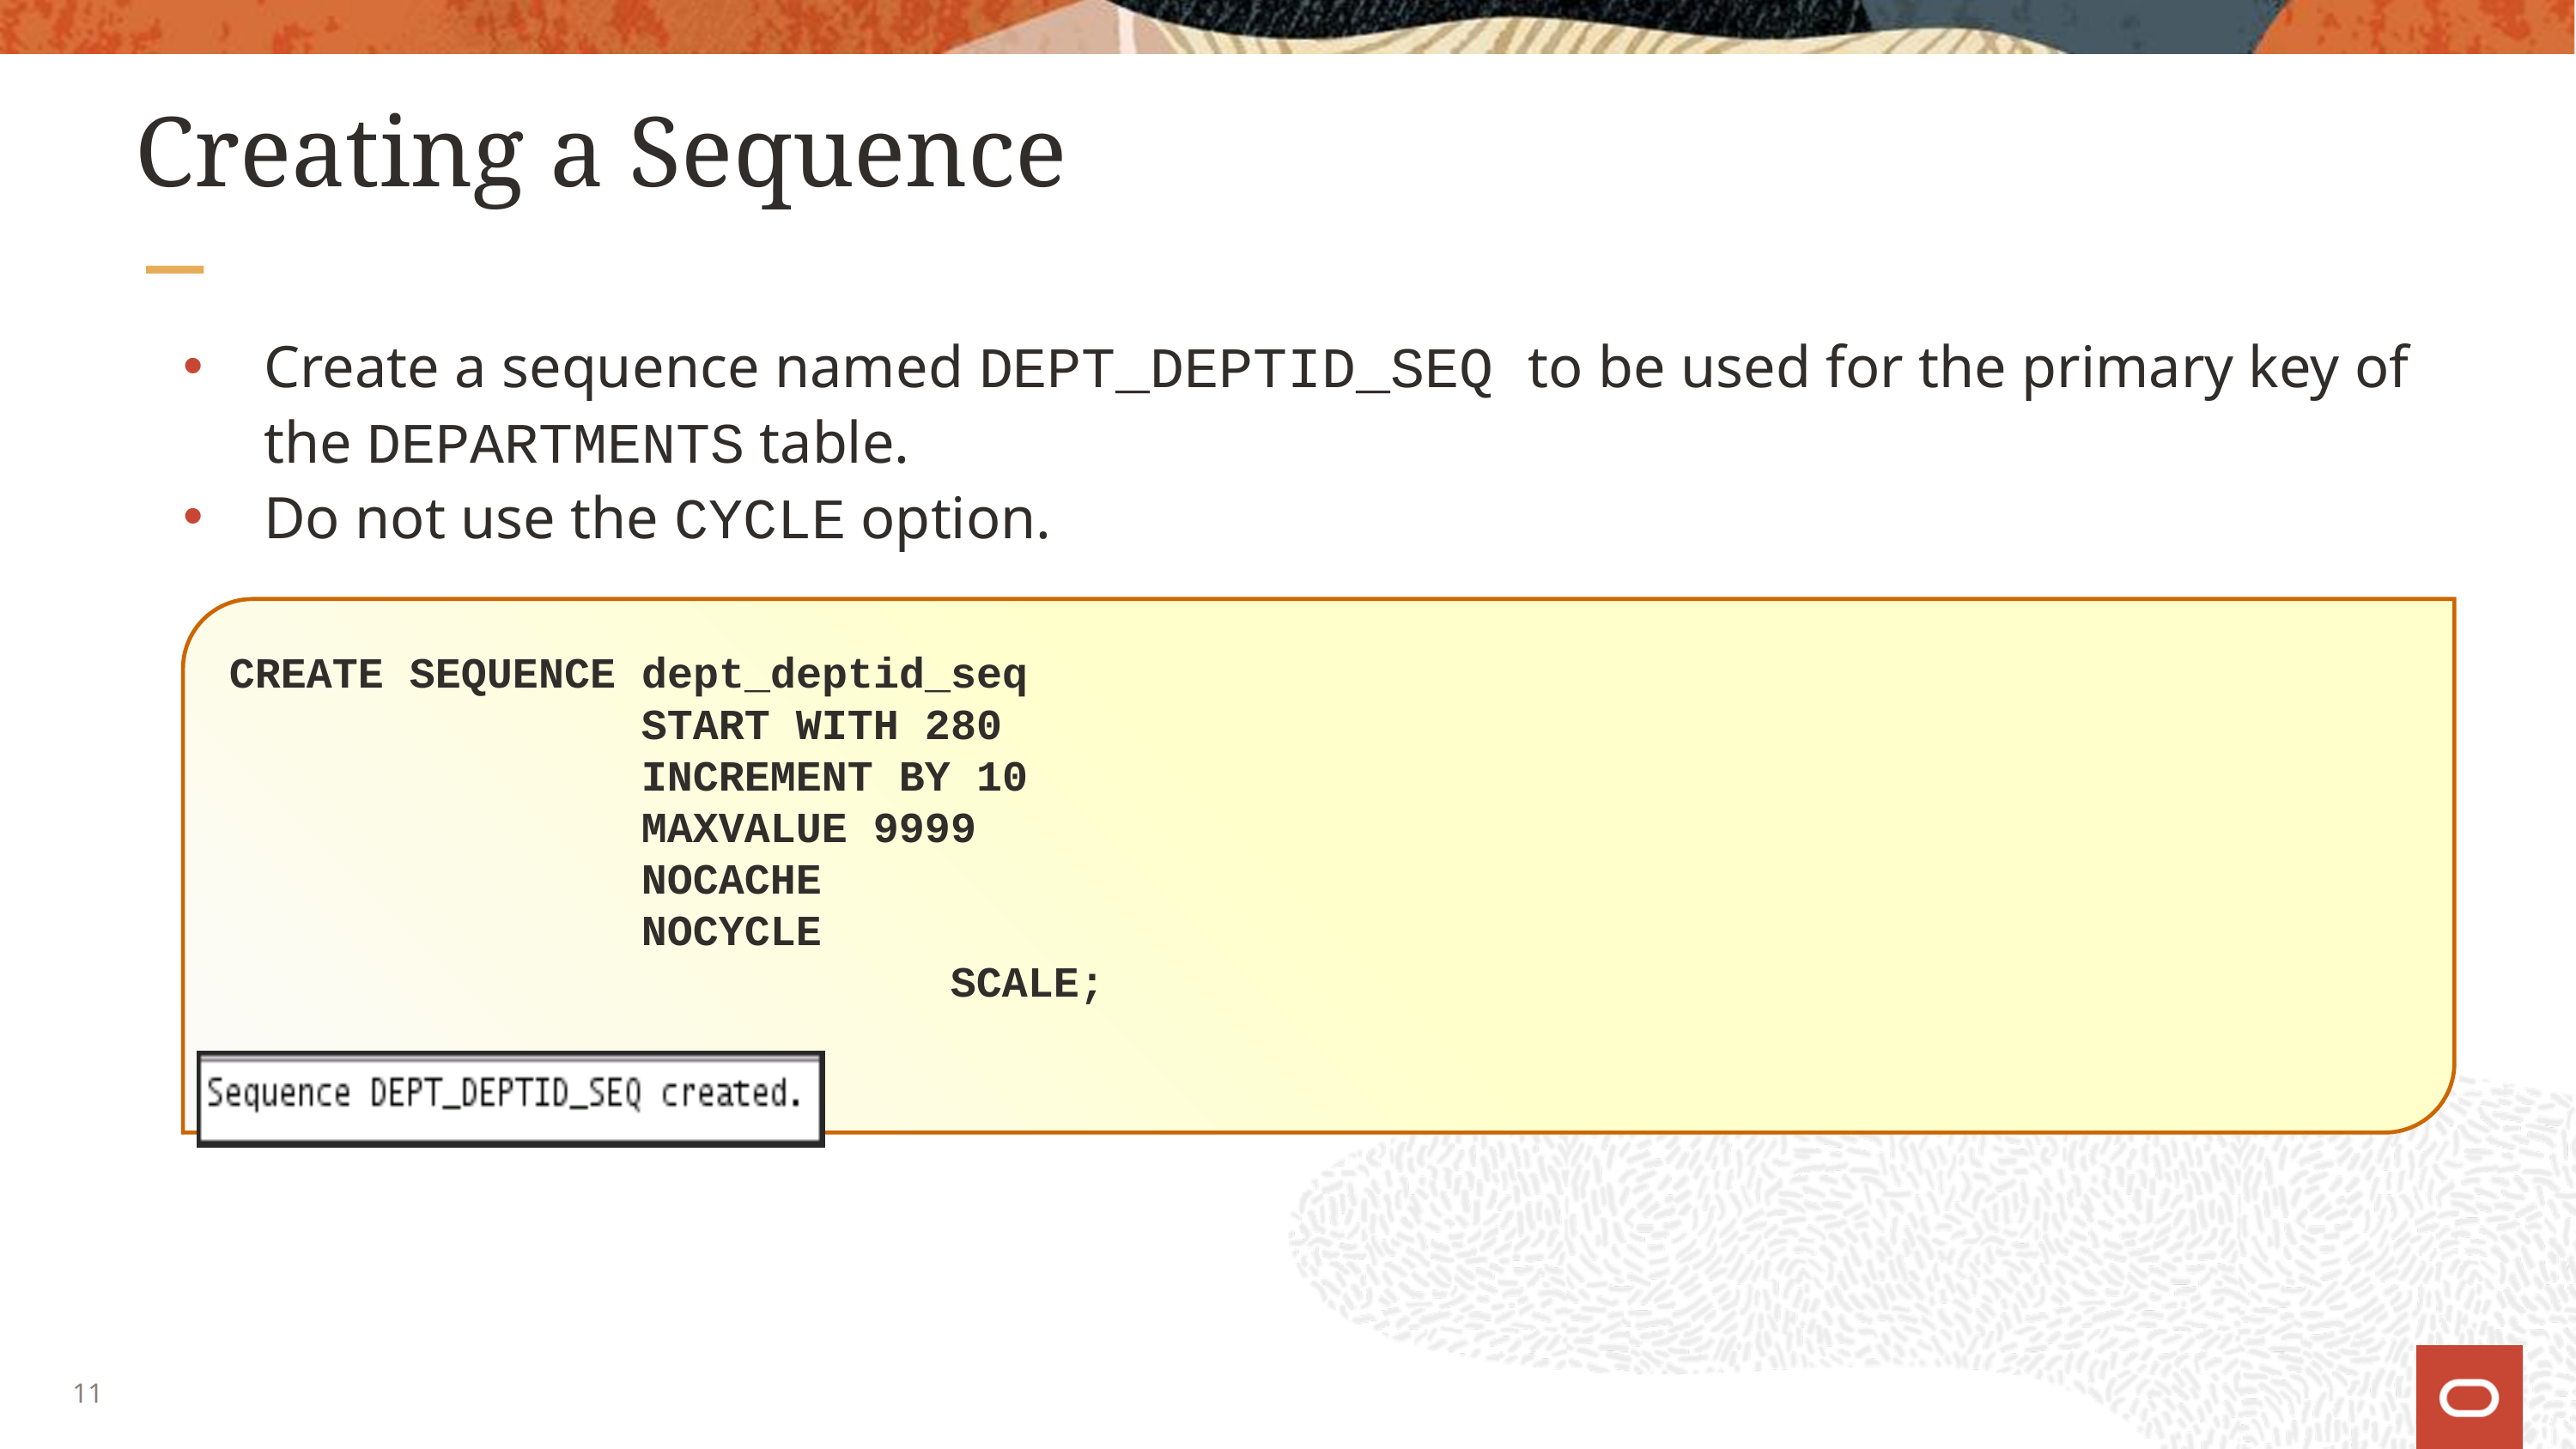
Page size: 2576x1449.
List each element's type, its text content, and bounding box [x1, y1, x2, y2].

title Creating a Sequence [131, 86, 2445, 252]
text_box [182, 598, 2455, 1149]
list Create a sequence named DEPT_DEPTID_SEQ to be used for the primary key of the DEPARTMENTS table. Do not use the CYCLE option. [131, 319, 2445, 555]
picture [2416, 1345, 2523, 1449]
picture [0, 0, 2576, 54]
